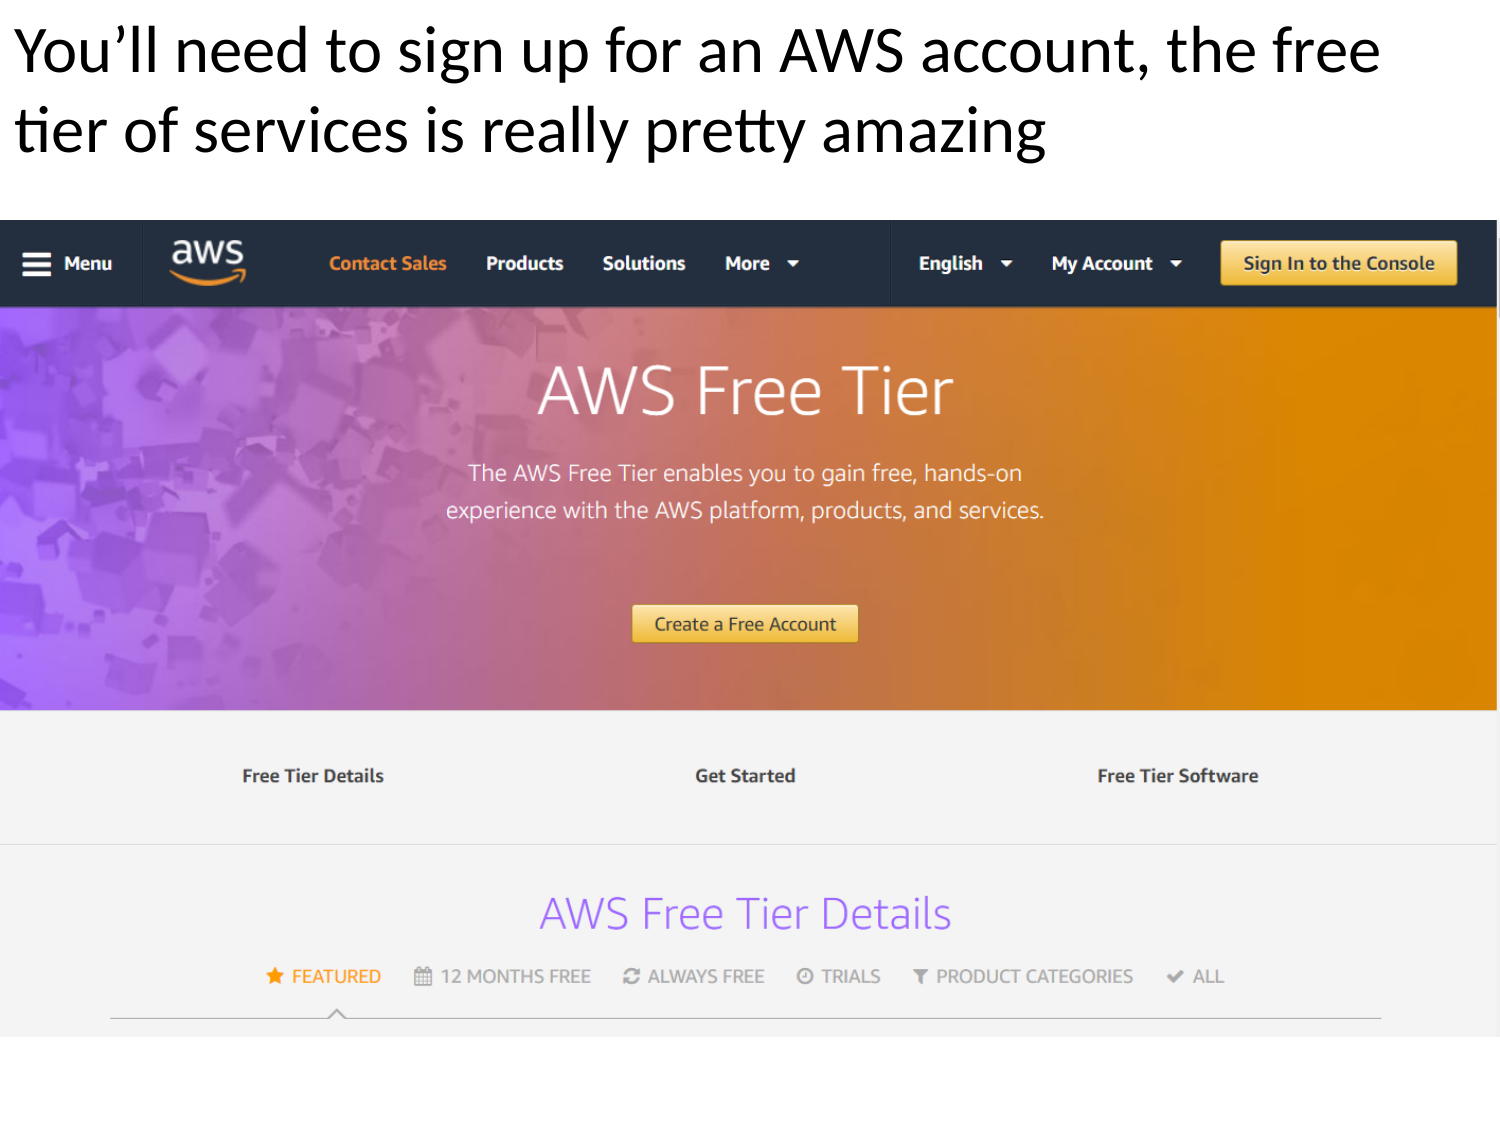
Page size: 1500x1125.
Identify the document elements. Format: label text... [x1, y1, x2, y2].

picture [0, 220, 1500, 1037]
text_box You’ll need to sign up for an AWS account, the free tier of services is really pretty amazing [0, 0, 1500, 174]
